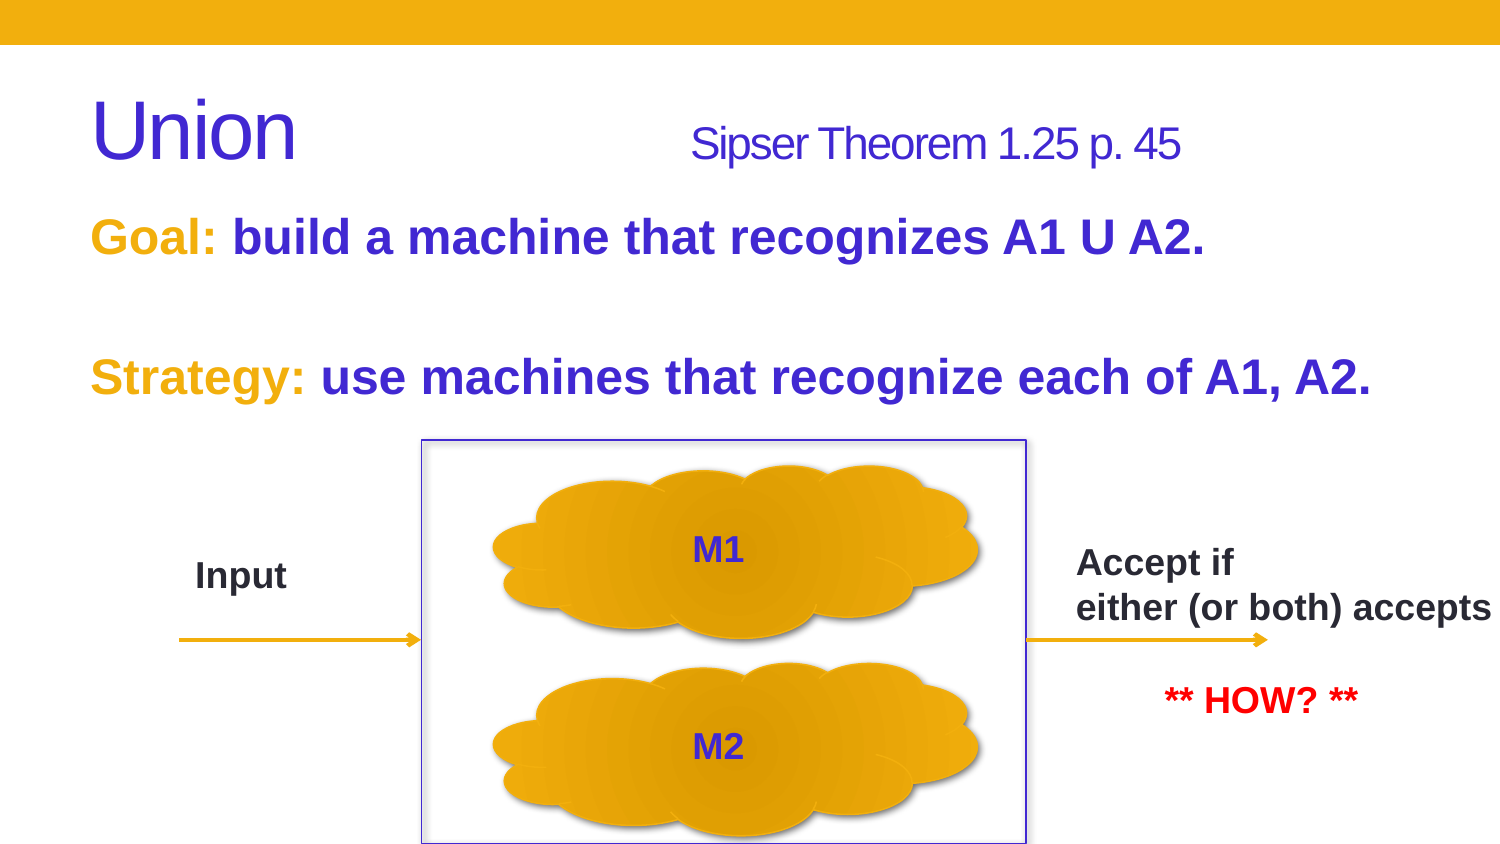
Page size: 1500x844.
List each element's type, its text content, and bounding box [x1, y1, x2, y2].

list Goal: build a machine that recognizes A1 U A2. Strategy: use machines that recognize each of A1, A2. [75, 196, 1425, 797]
text_box [421, 439, 1027, 844]
text_box ** HOW? ** [1149, 668, 1374, 729]
text_box Accept if either (or both) accepts [1061, 530, 1500, 636]
text_box Input [180, 543, 303, 604]
title Union Sipser Theorem 1.25 p. 45 [75, 65, 1425, 188]
